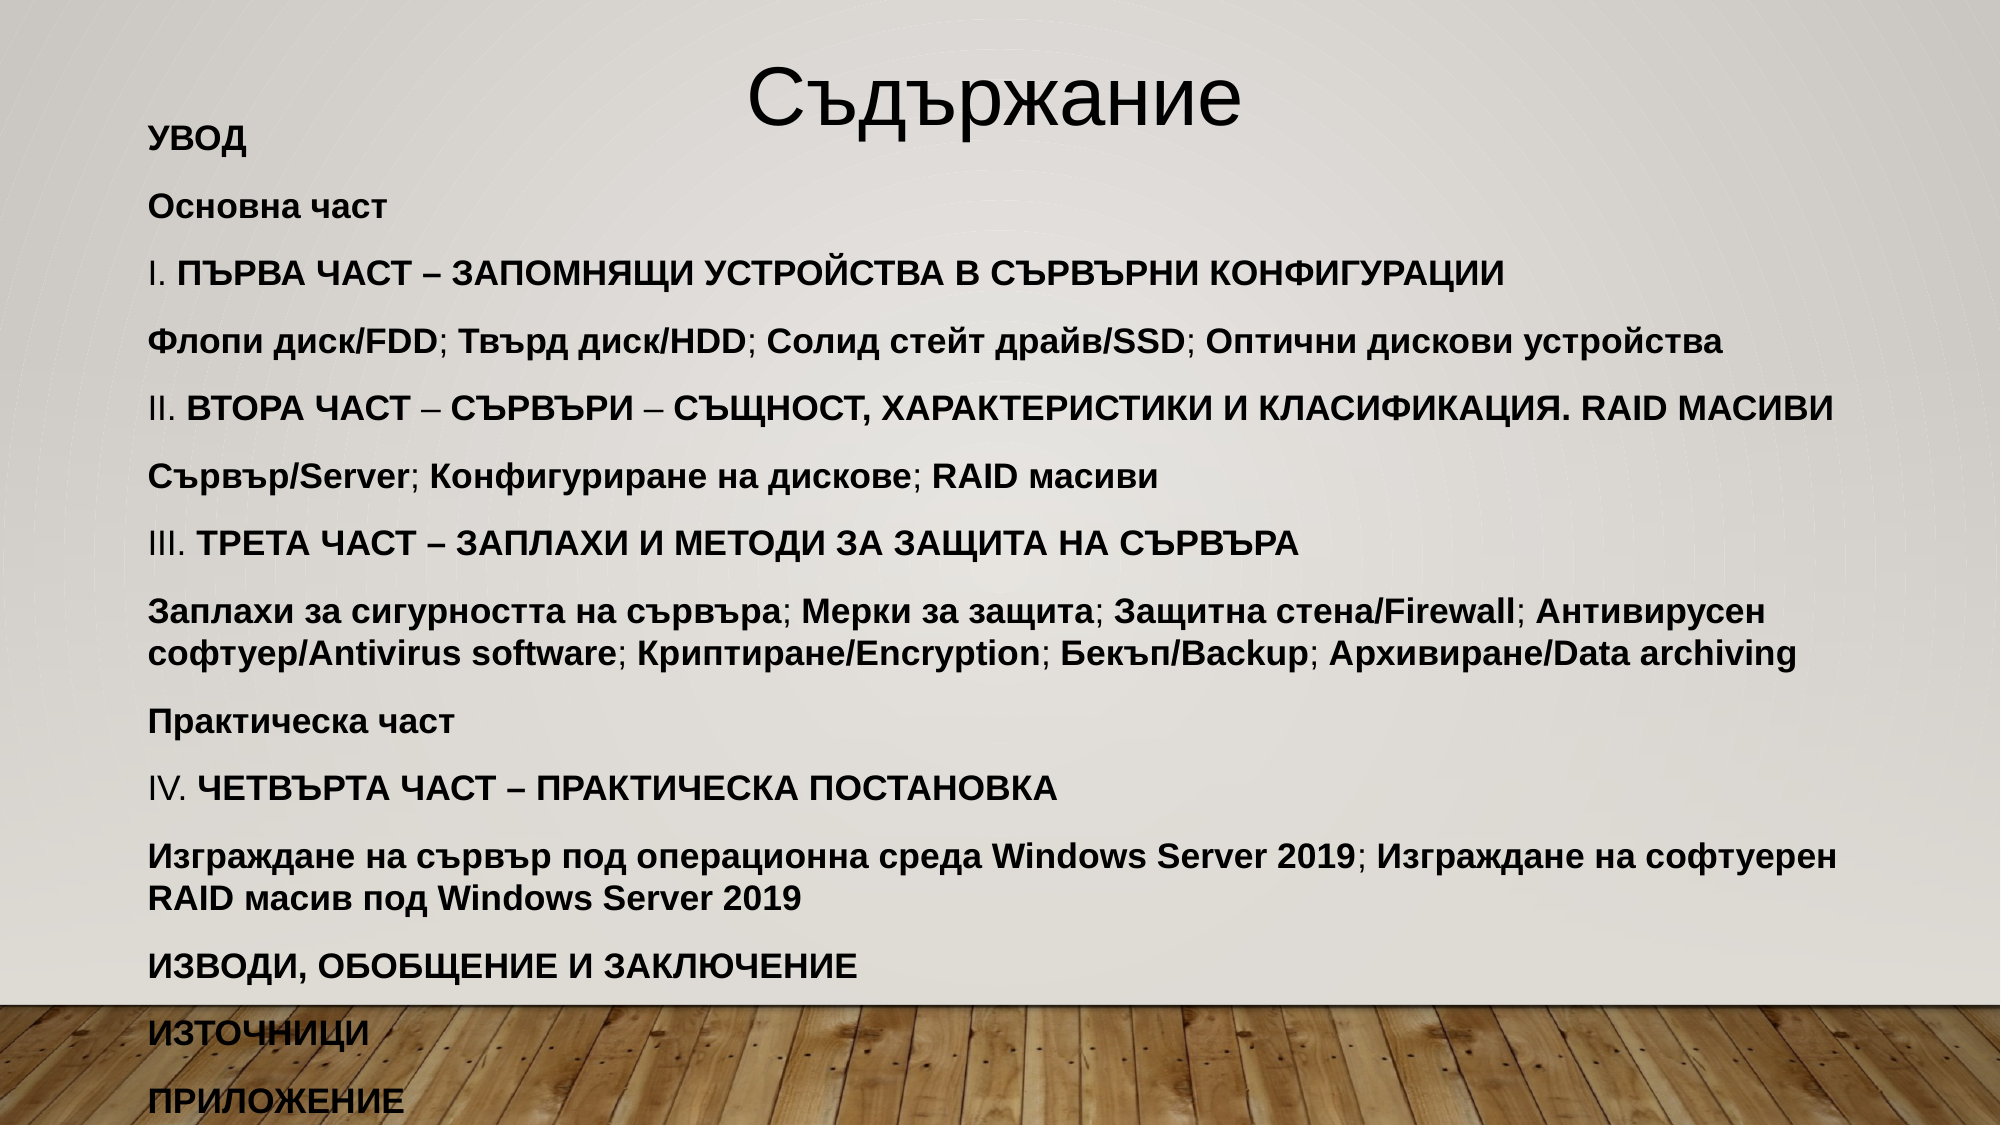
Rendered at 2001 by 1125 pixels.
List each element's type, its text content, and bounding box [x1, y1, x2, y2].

picture [0, 1005, 2000, 1125]
title Съдържание [0, 0, 1991, 207]
list УВОД Основна част I. ПЪРВА ЧАСТ – ЗАПОМНЯЩИ УСТРОЙСТВА В СЪРВЪРНИ КОНФИГУРАЦИИ Флопи диск/FDD; Твърд диск/HDD; Солид стейт драйв/SSD; Оптични дискови устройства II. ВТОРА ЧАСТ – СЪРВЪРИ – СЪЩНОСТ, ХАРАКТЕРИСТИКИ И КЛАСИФИКАЦИЯ. RAID МАСИВИ Сървър/Server; Конфигуриране на дискове; RAID масиви III. ТРЕТА ЧАСТ – ЗАПЛАХИ И МЕТОДИ ЗА ЗАЩИТА НА СЪРВЪРА Заплахи за сигурността на сървъра; Мерки за защита; Защитна стена/Firewall; Антивирусен софтуер/Antivirus software; Криптиране/Encryption; Бекъп/Backup; Архивиране/Data archiving Практическа част IV. ЧЕТВЪРТА ЧАСТ – ПРАКТИЧЕСКА ПОСТАНОВКА Изграждане на сървър под операционна среда Windows Server 2019; Изграждане на софтуерен RAID масив под Windows Server 2019 ИЗВОДИ, ОБОБЩЕНИЕ И ЗАКЛЮЧЕНИЕ ИЗТОЧНИЦИ ПРИЛОЖЕНИЕ [132, 141, 1858, 1027]
